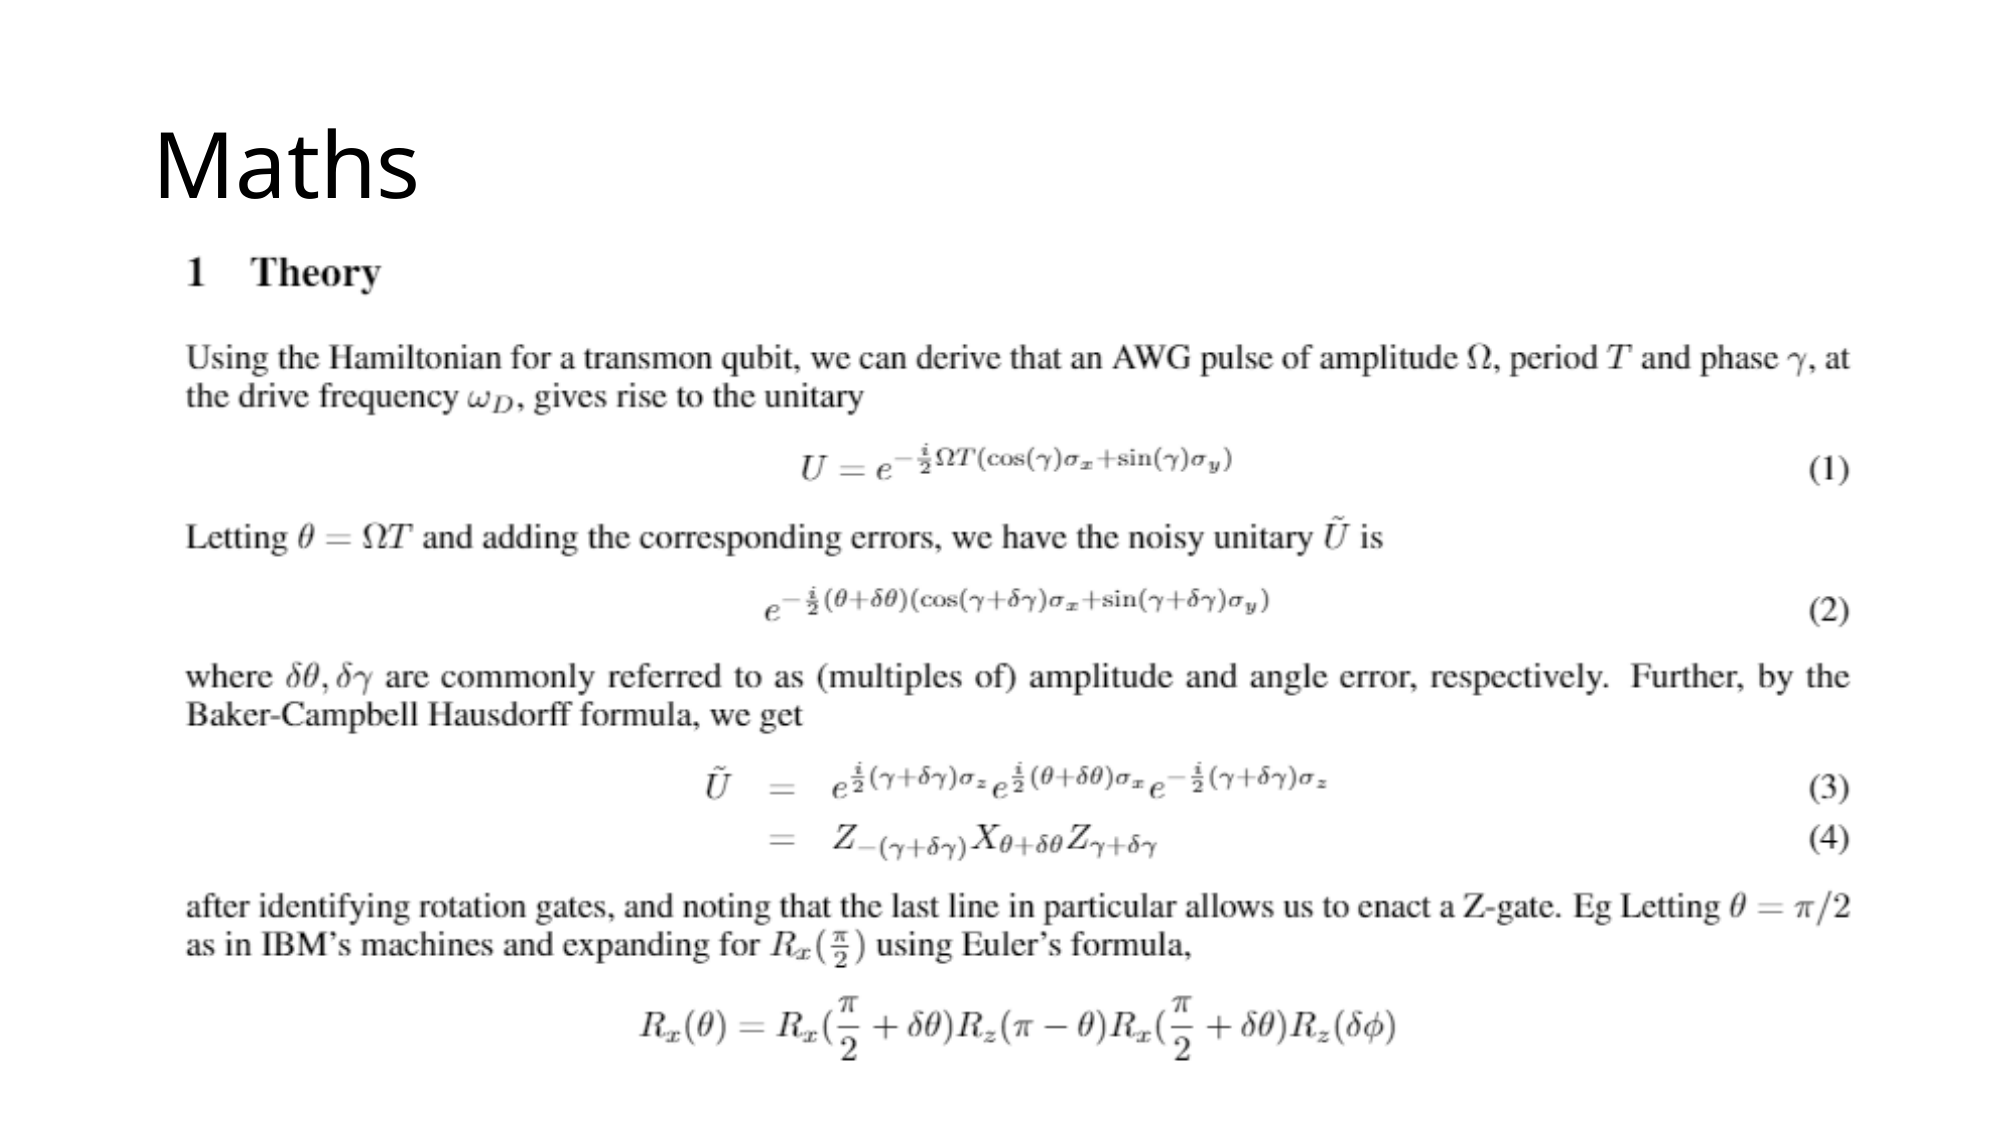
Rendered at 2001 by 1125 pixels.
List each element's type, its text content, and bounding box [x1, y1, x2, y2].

picture [164, 232, 1895, 1081]
title Maths [137, 59, 1863, 278]
